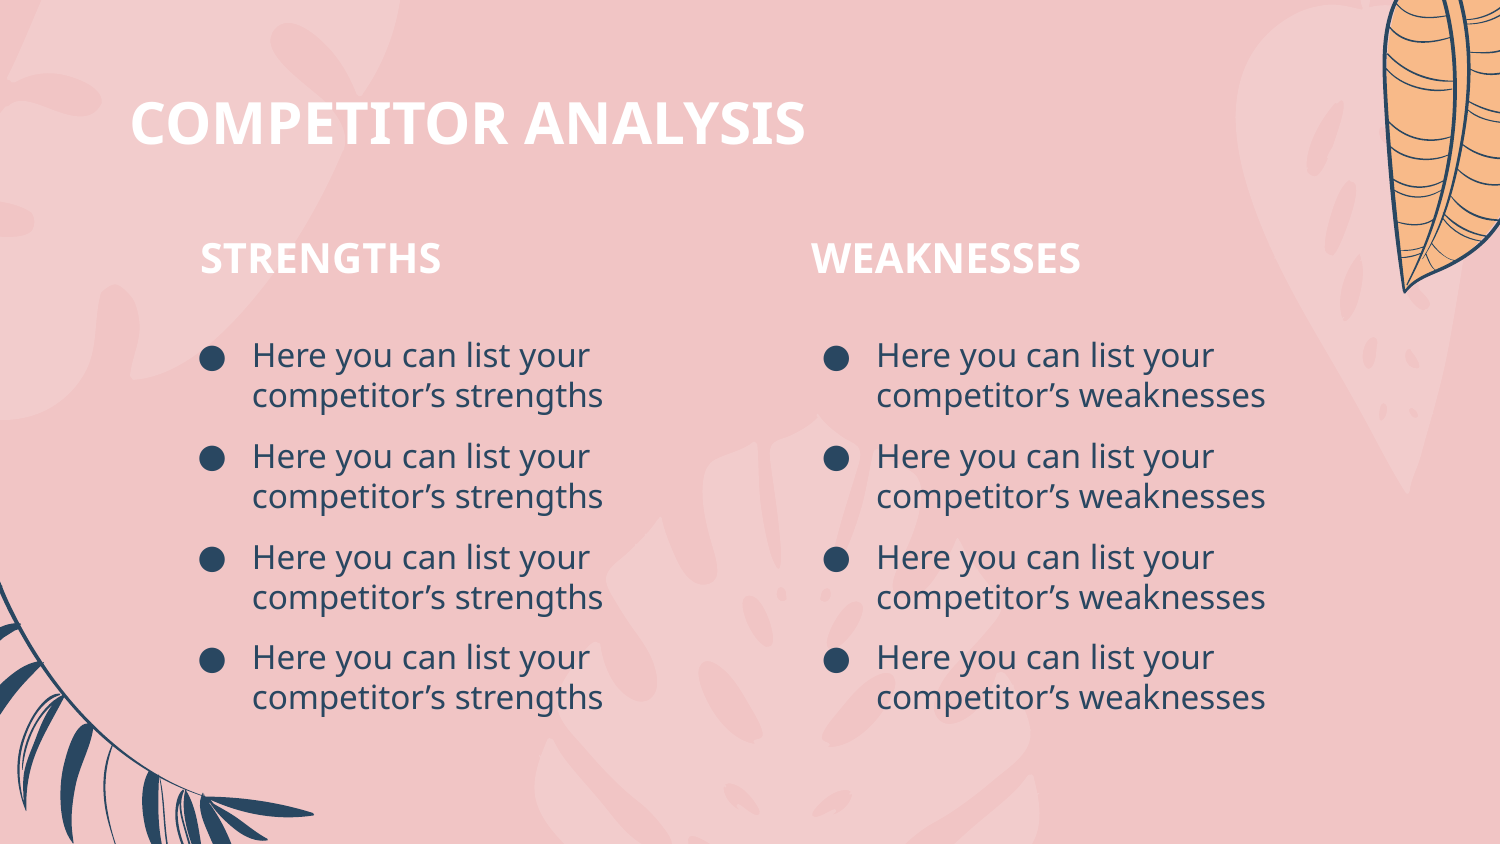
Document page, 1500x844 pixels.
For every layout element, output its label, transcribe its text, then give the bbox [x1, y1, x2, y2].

list Here you can list your competitor’s weaknesses Here you can list your competitor’s weaknesses Here you can list your competitor’s weaknesses Here you can list your competitor’s weaknesses [785, 319, 1339, 725]
title STRENGTHS [185, 203, 669, 297]
title WEAKNESSES [796, 203, 1280, 297]
list Here you can list your competitor’s strengths Here you can list your competitor’s strengths Here you can list your competitor’s strengths Here you can list your competitor’s strengths [161, 319, 714, 725]
title COMPETITOR ANALYSIS [114, 70, 1482, 165]
